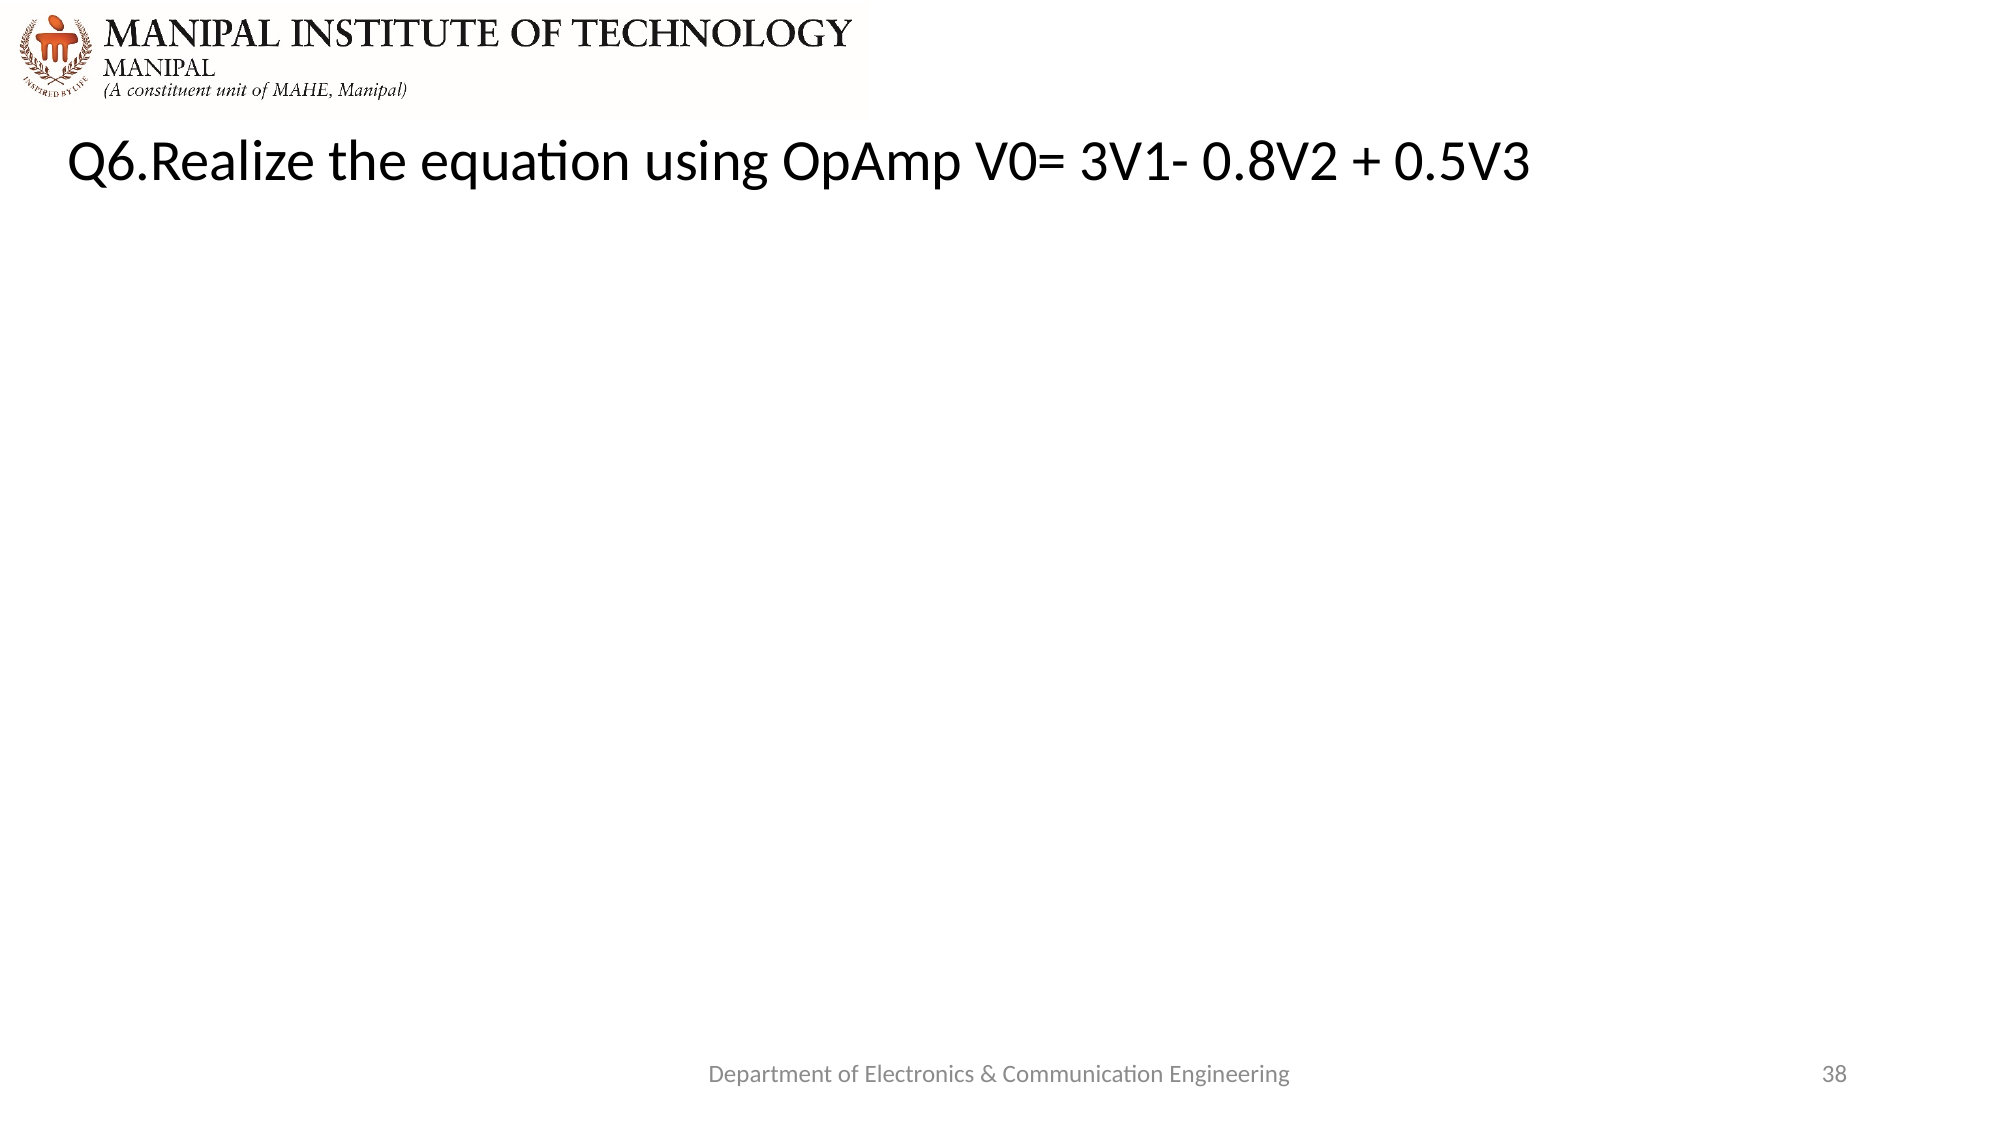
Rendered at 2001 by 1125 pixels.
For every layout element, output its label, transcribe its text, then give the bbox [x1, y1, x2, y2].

picture [0, 2, 869, 119]
footer Department of Electronics & Communication Engineering [662, 1042, 1338, 1103]
list Q6.Realize the equation using OpAmp V0= 3V1- 0.8V2 + 0.5V3 [52, 122, 1937, 1014]
slide_number 38 [1412, 1042, 1863, 1103]
